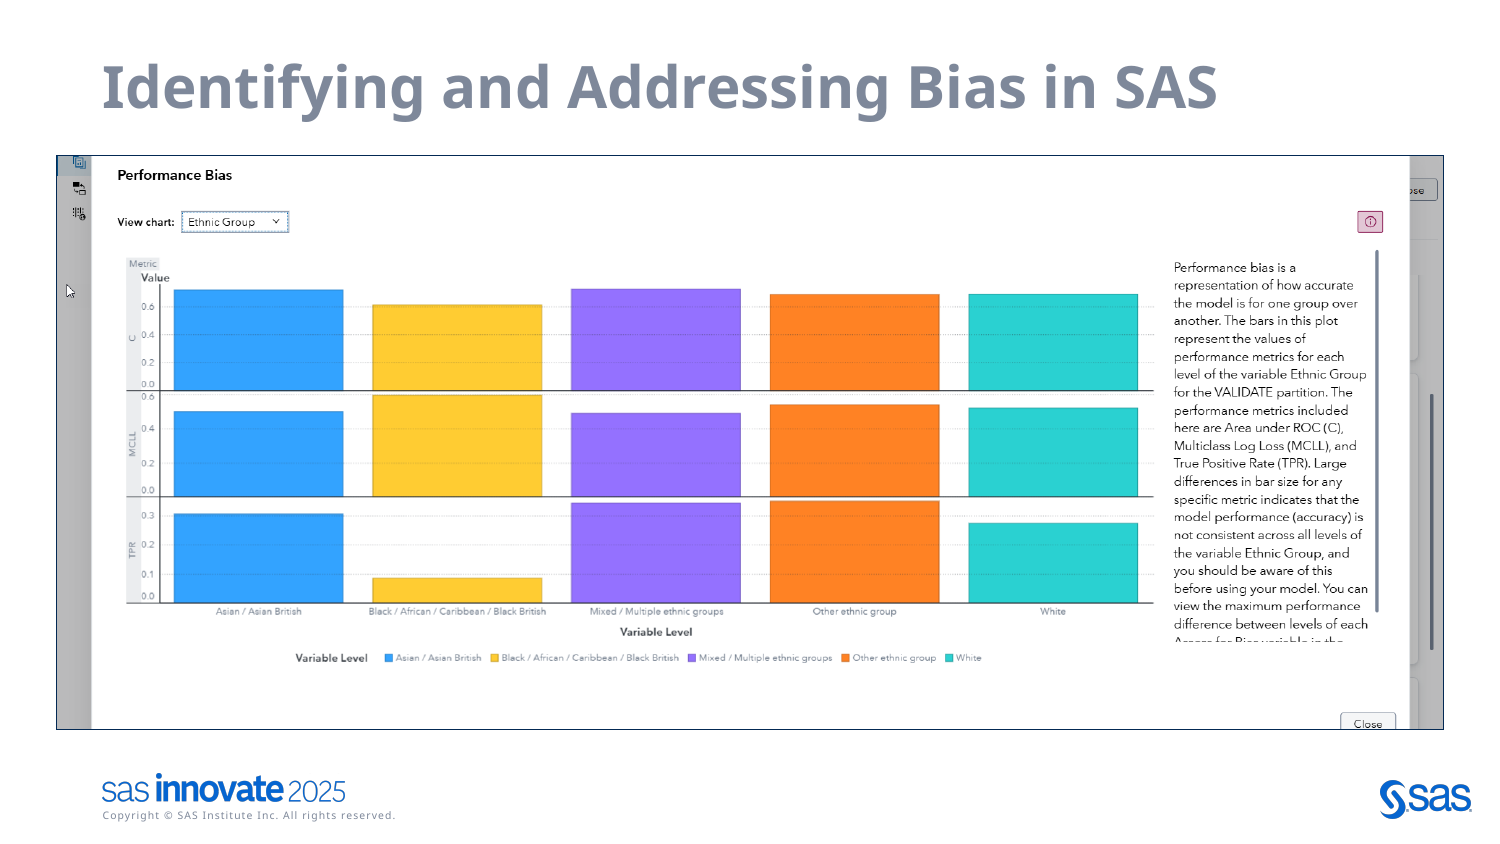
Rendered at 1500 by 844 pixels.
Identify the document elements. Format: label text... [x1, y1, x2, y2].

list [56, 155, 1444, 730]
picture [102, 773, 345, 802]
picture [1380, 780, 1472, 819]
title Identifying and Addressing Bias in SAS [102, 58, 1397, 122]
